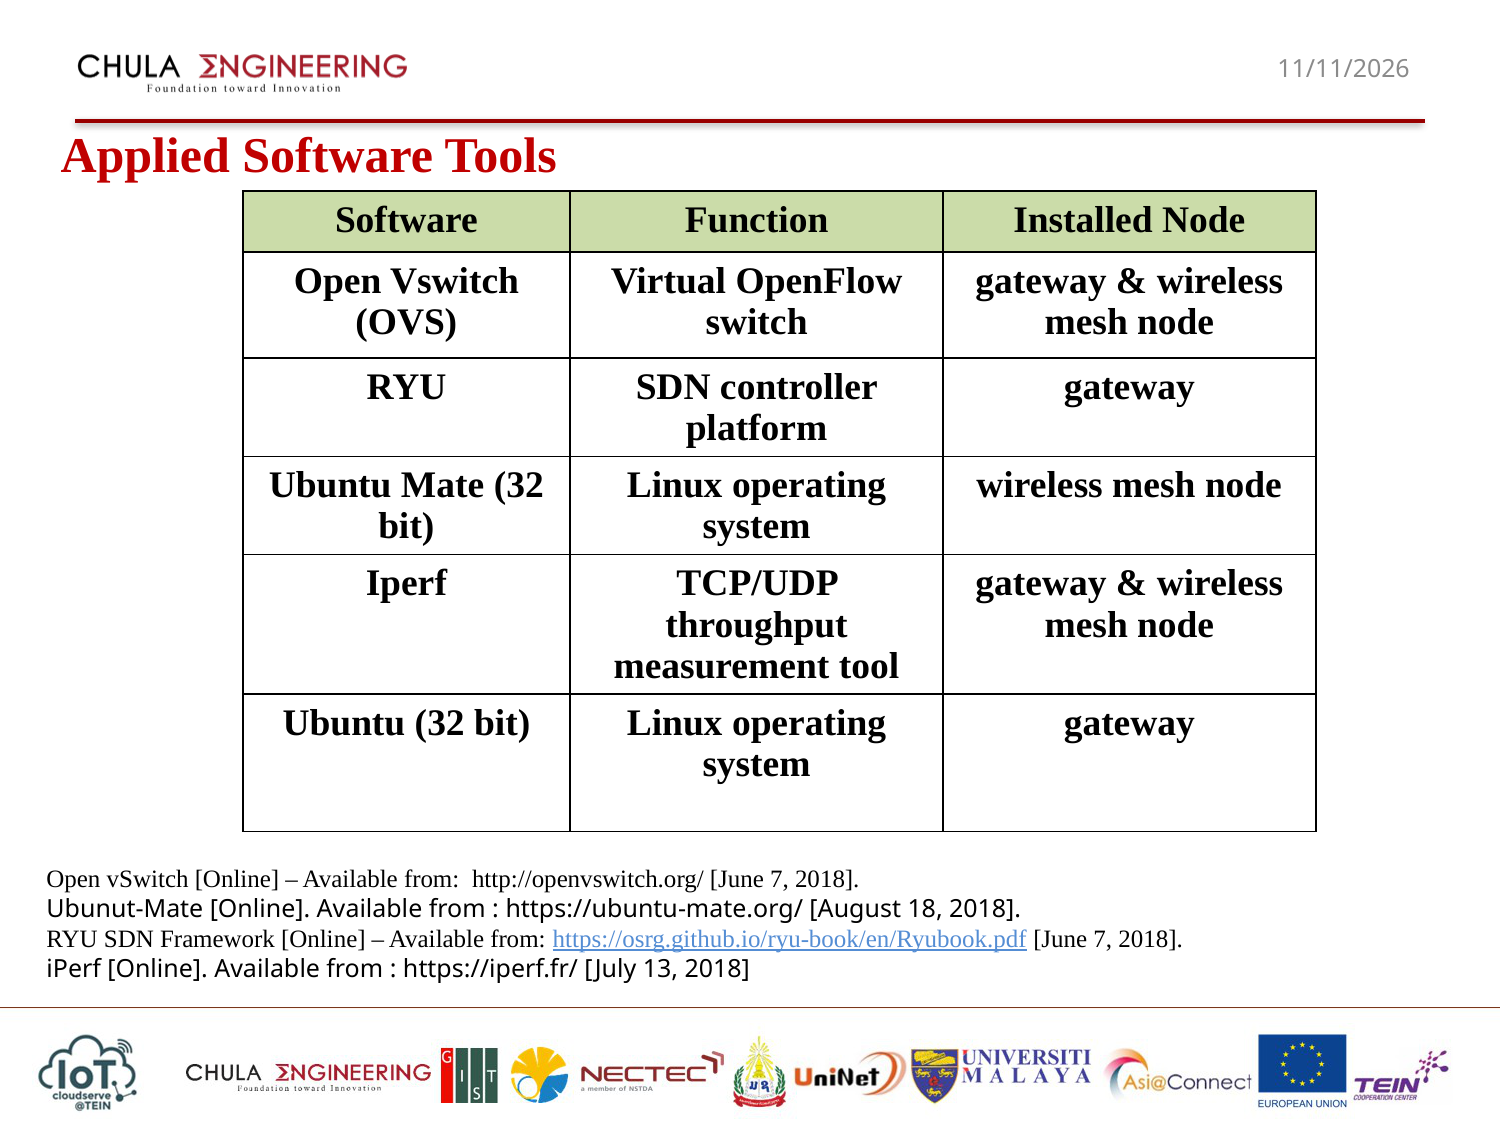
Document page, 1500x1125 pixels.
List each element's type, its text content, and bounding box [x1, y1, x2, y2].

table_cell Ubuntu Mate (32 bit) [244, 457, 569, 554]
table_cell Linux operating system [571, 695, 942, 831]
table_header Installed Node [944, 192, 1315, 251]
table_cell gateway [944, 695, 1315, 831]
table_cell RYU [244, 359, 569, 456]
table_cell Open Vswitch (OVS) [244, 253, 569, 357]
picture [0, 1007, 1500, 1125]
table_cell gateway & wireless mesh node [944, 253, 1315, 357]
text_box Applied Software Tools [45, 106, 598, 191]
text_box Open vSwitch [Online] – Available from: http://openvswitch.org/ [June 7, 2018]. Ubunut-Mate [Online]. Available from : https://ubuntu-mate.org/ [August 18, 2018]. RYU SDN Framework [Online] – Available from: https://osrg.github.io/ryu-book/en/Ryubook.pdf [June 7, 2018]. iPerf [Online]. Available from : https://iperf.fr/ [July 13, 2018] [31, 855, 1469, 991]
table_cell wireless mesh node [944, 457, 1315, 554]
table_cell Linux operating system [571, 457, 942, 554]
table_cell TCP/UDP throughput measurement tool [571, 555, 942, 693]
table_cell Ubuntu (32 bit) [244, 695, 569, 831]
picture [75, 48, 412, 98]
table_header Software [244, 192, 569, 251]
table_cell SDN controller platform [571, 359, 942, 456]
table_cell gateway [944, 359, 1315, 456]
table_cell Iperf [244, 555, 569, 693]
table_cell gateway & wireless mesh node [944, 555, 1315, 693]
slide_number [1074, 39, 1425, 100]
table_header Function [571, 192, 942, 251]
table_cell Virtual OpenFlow switch [571, 253, 942, 357]
